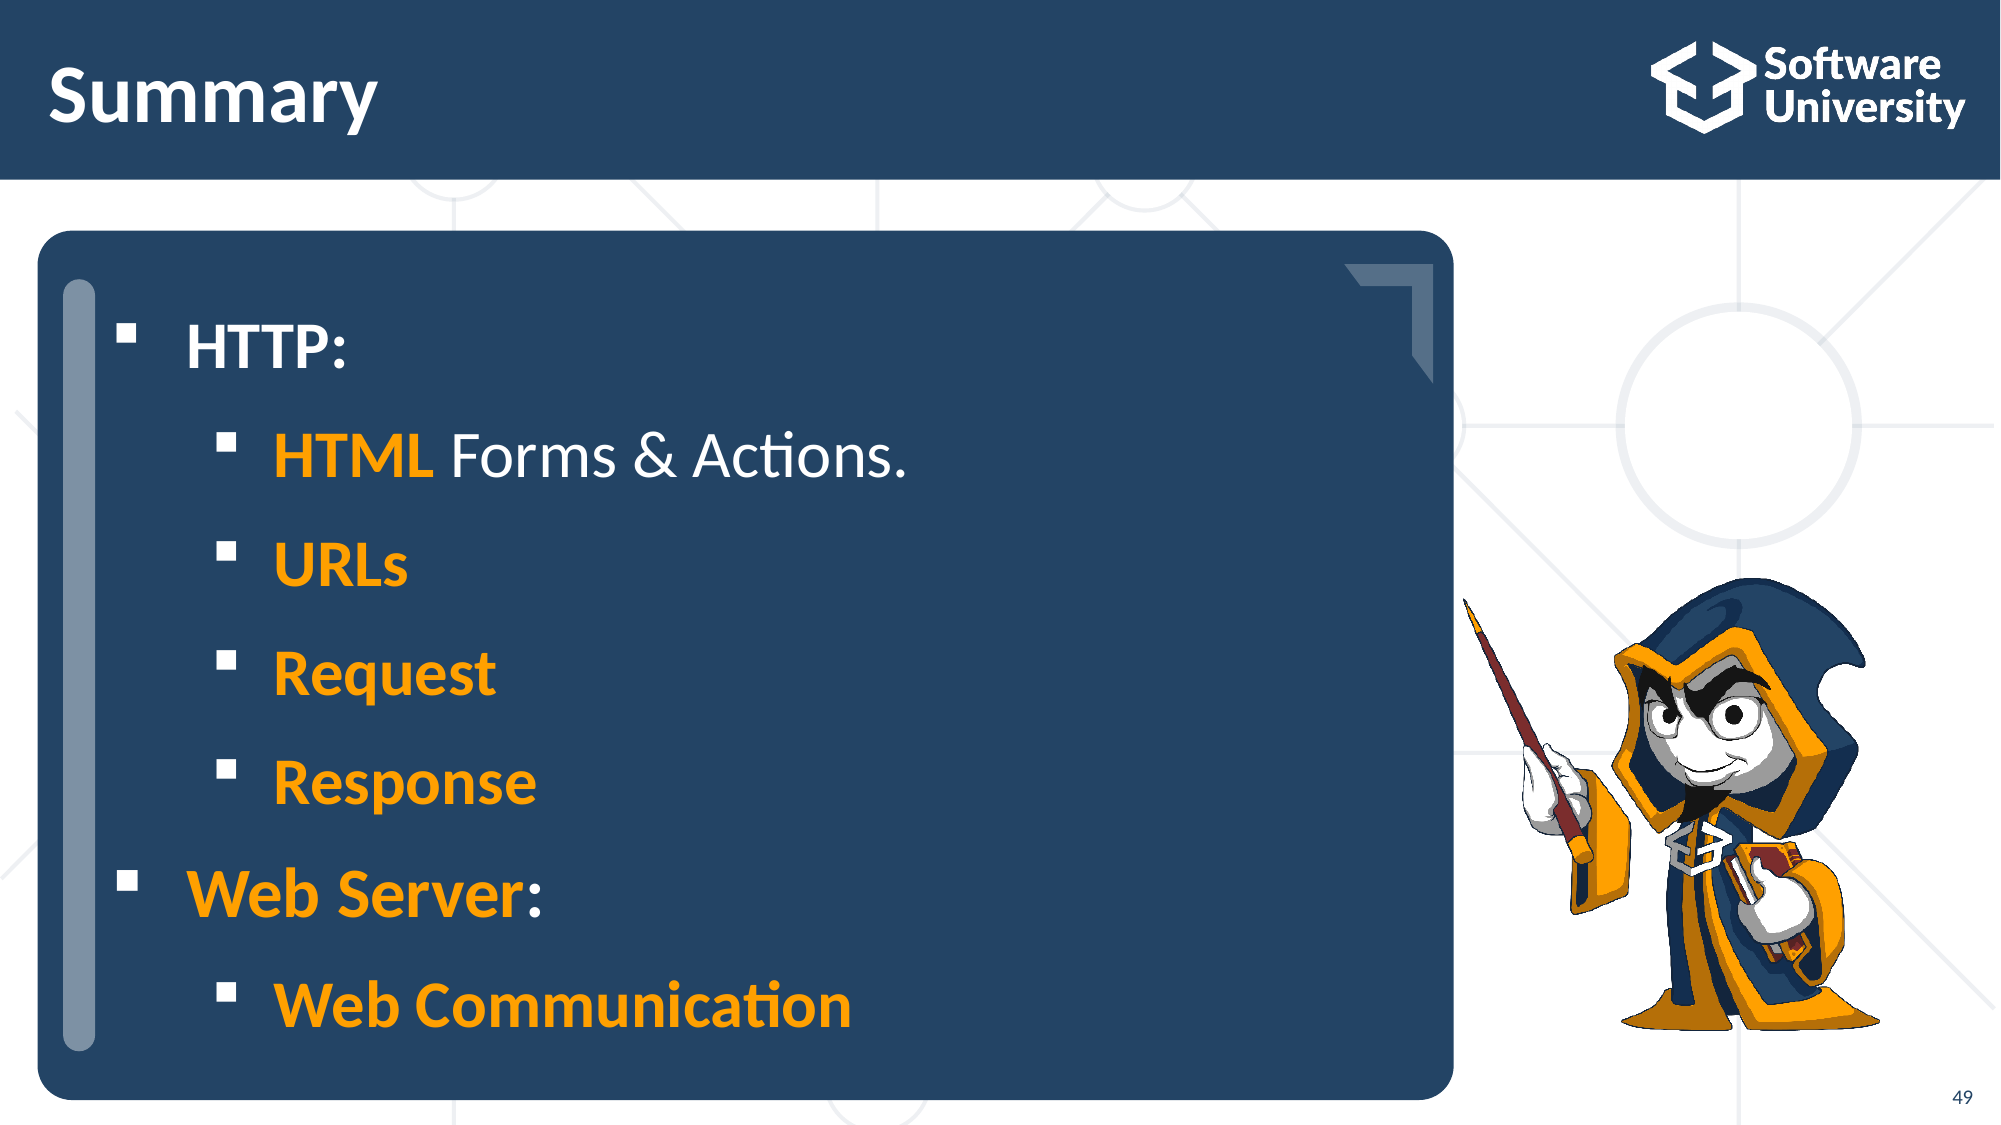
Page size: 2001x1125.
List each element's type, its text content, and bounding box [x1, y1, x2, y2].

list … … … [31, 196, 1970, 1104]
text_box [37, 230, 1454, 1101]
picture [1651, 41, 1966, 134]
slide_number 49 [1927, 1067, 1989, 1117]
picture [1447, 537, 1921, 1050]
title Summary [31, 16, 1625, 162]
